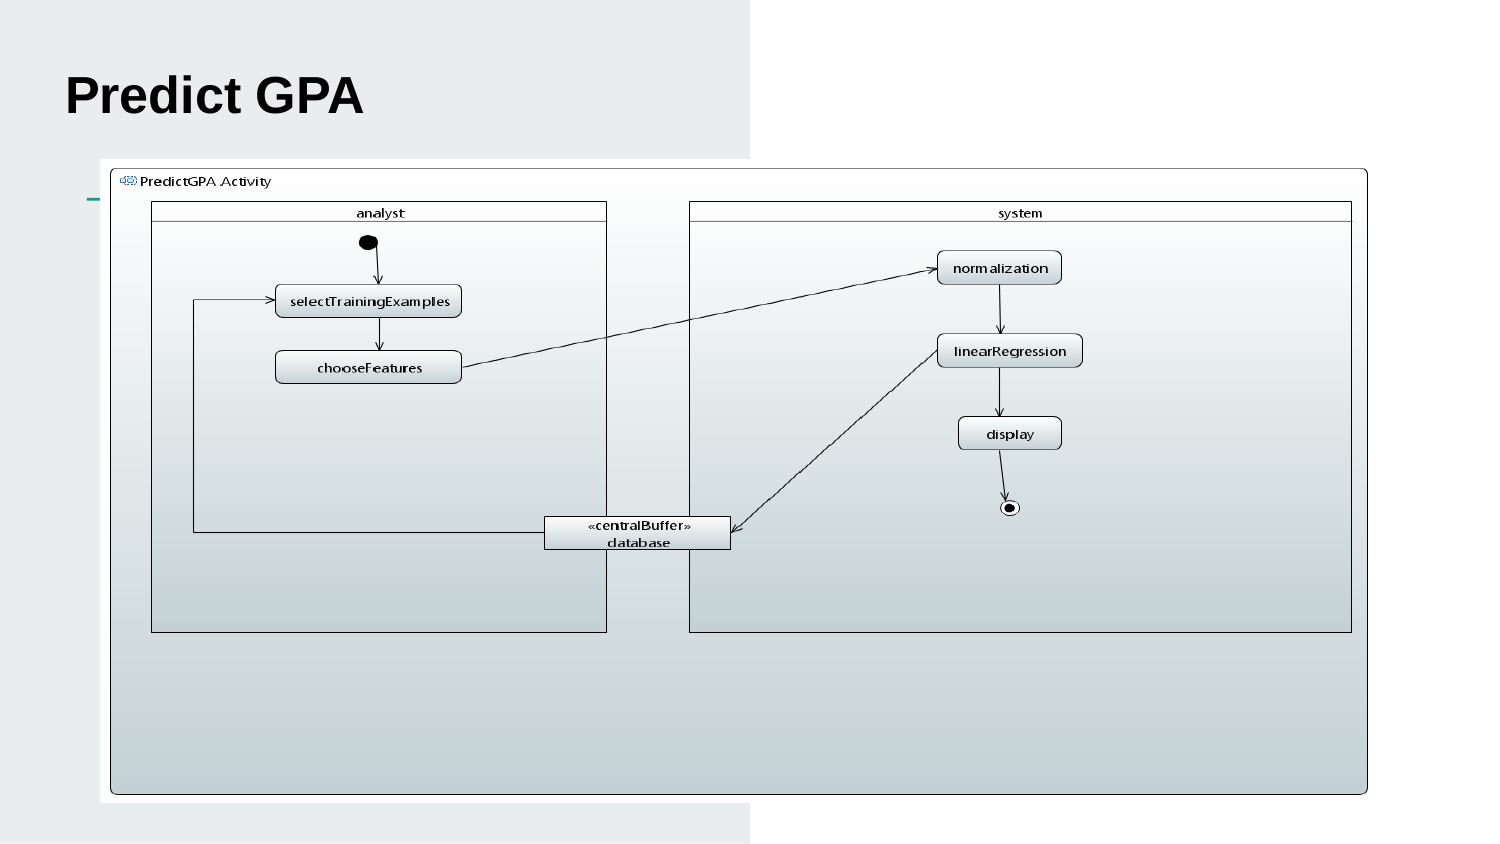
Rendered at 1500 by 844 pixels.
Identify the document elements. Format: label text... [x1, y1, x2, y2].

text_box Predict GPA [50, 26, 385, 160]
picture [100, 159, 1379, 804]
